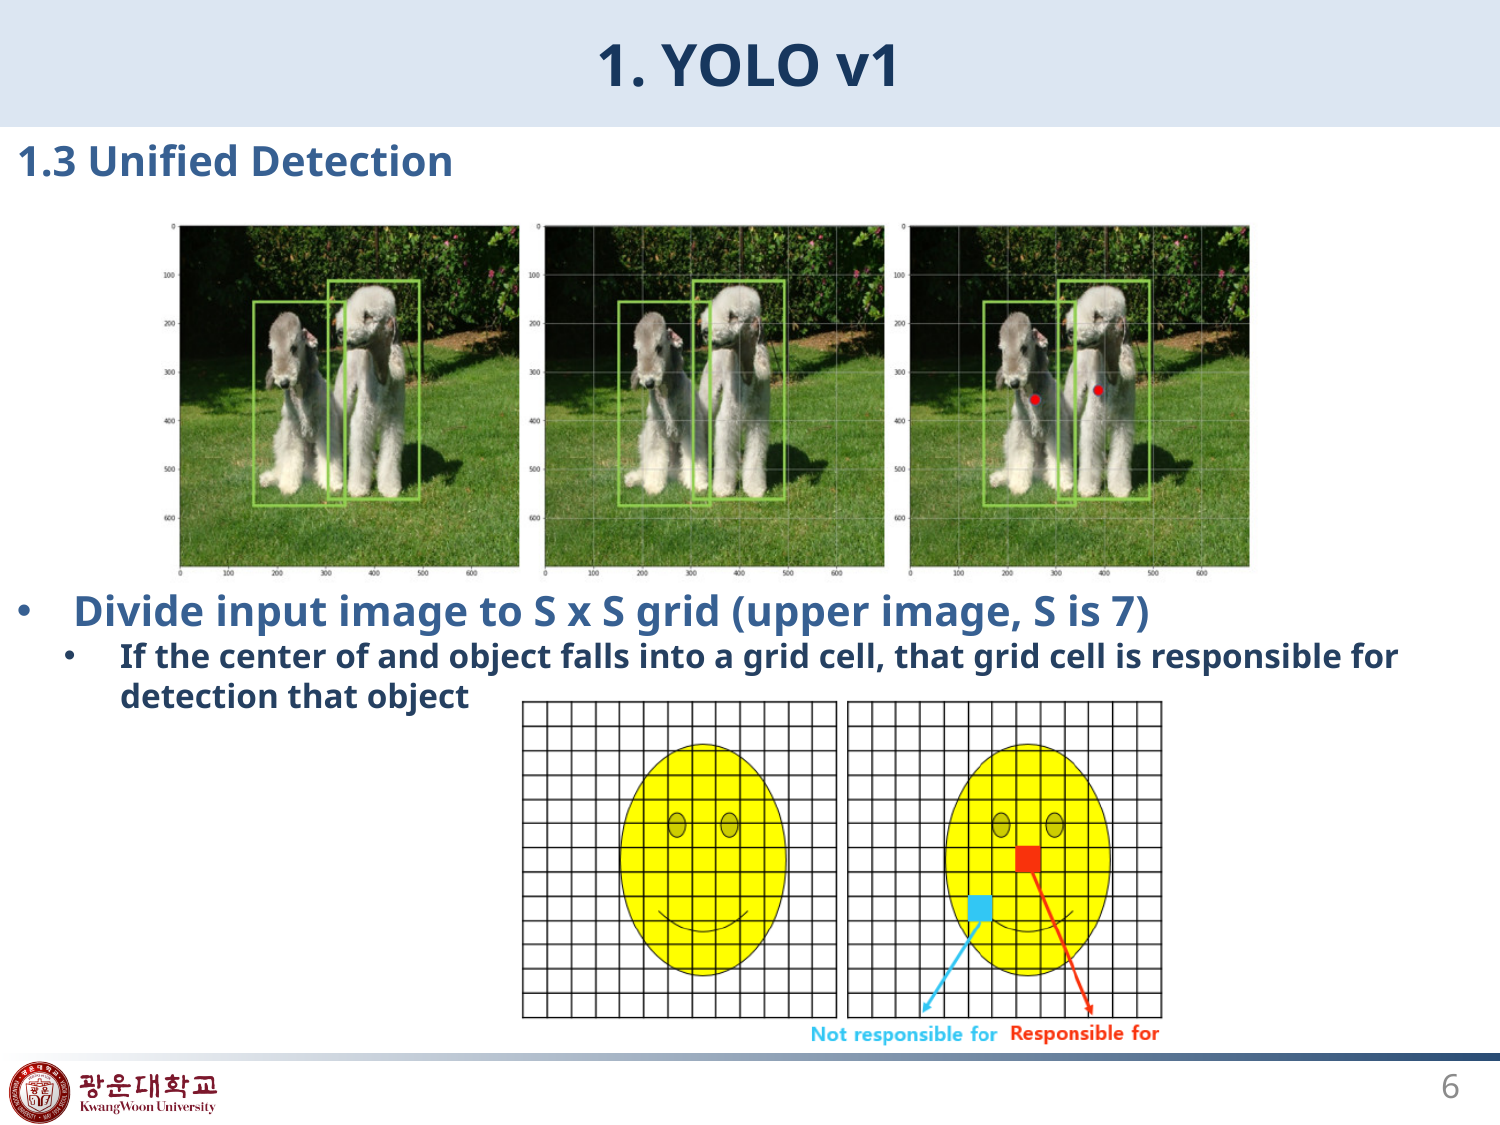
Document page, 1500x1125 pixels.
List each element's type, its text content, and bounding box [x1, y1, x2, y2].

picture [511, 687, 1170, 1050]
picture [3, 1074, 219, 1124]
slide_number 6 [1125, 1074, 1475, 1119]
picture [151, 195, 1268, 593]
text_box 1.3 Unified Detection Divide input image to S x S grid (upper image, S is 7) If the center of and object falls into a grid cell, that grid cell is responsible for detection that object [1, 126, 1500, 1074]
title 1. YOLO v1 [0, 0, 1500, 127]
